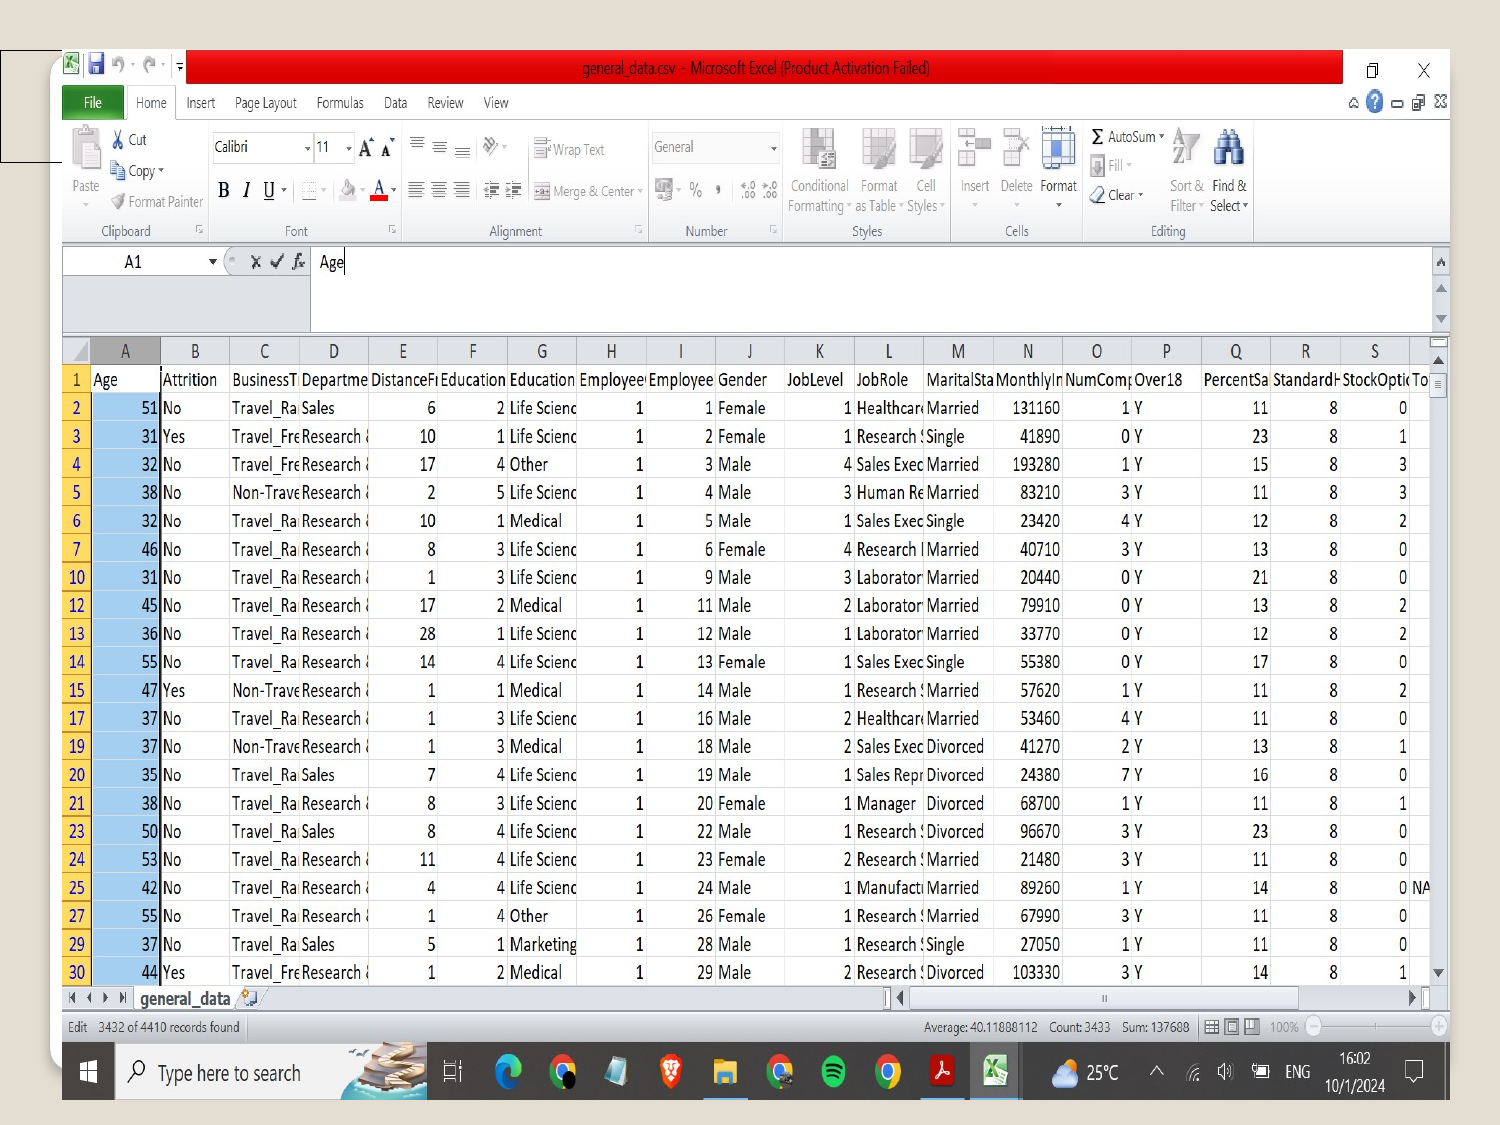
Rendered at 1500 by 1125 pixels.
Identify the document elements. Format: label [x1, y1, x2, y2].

title [0, 50, 59, 163]
picture [62, 49, 1451, 1101]
subtitle [0, 287, 53, 1063]
